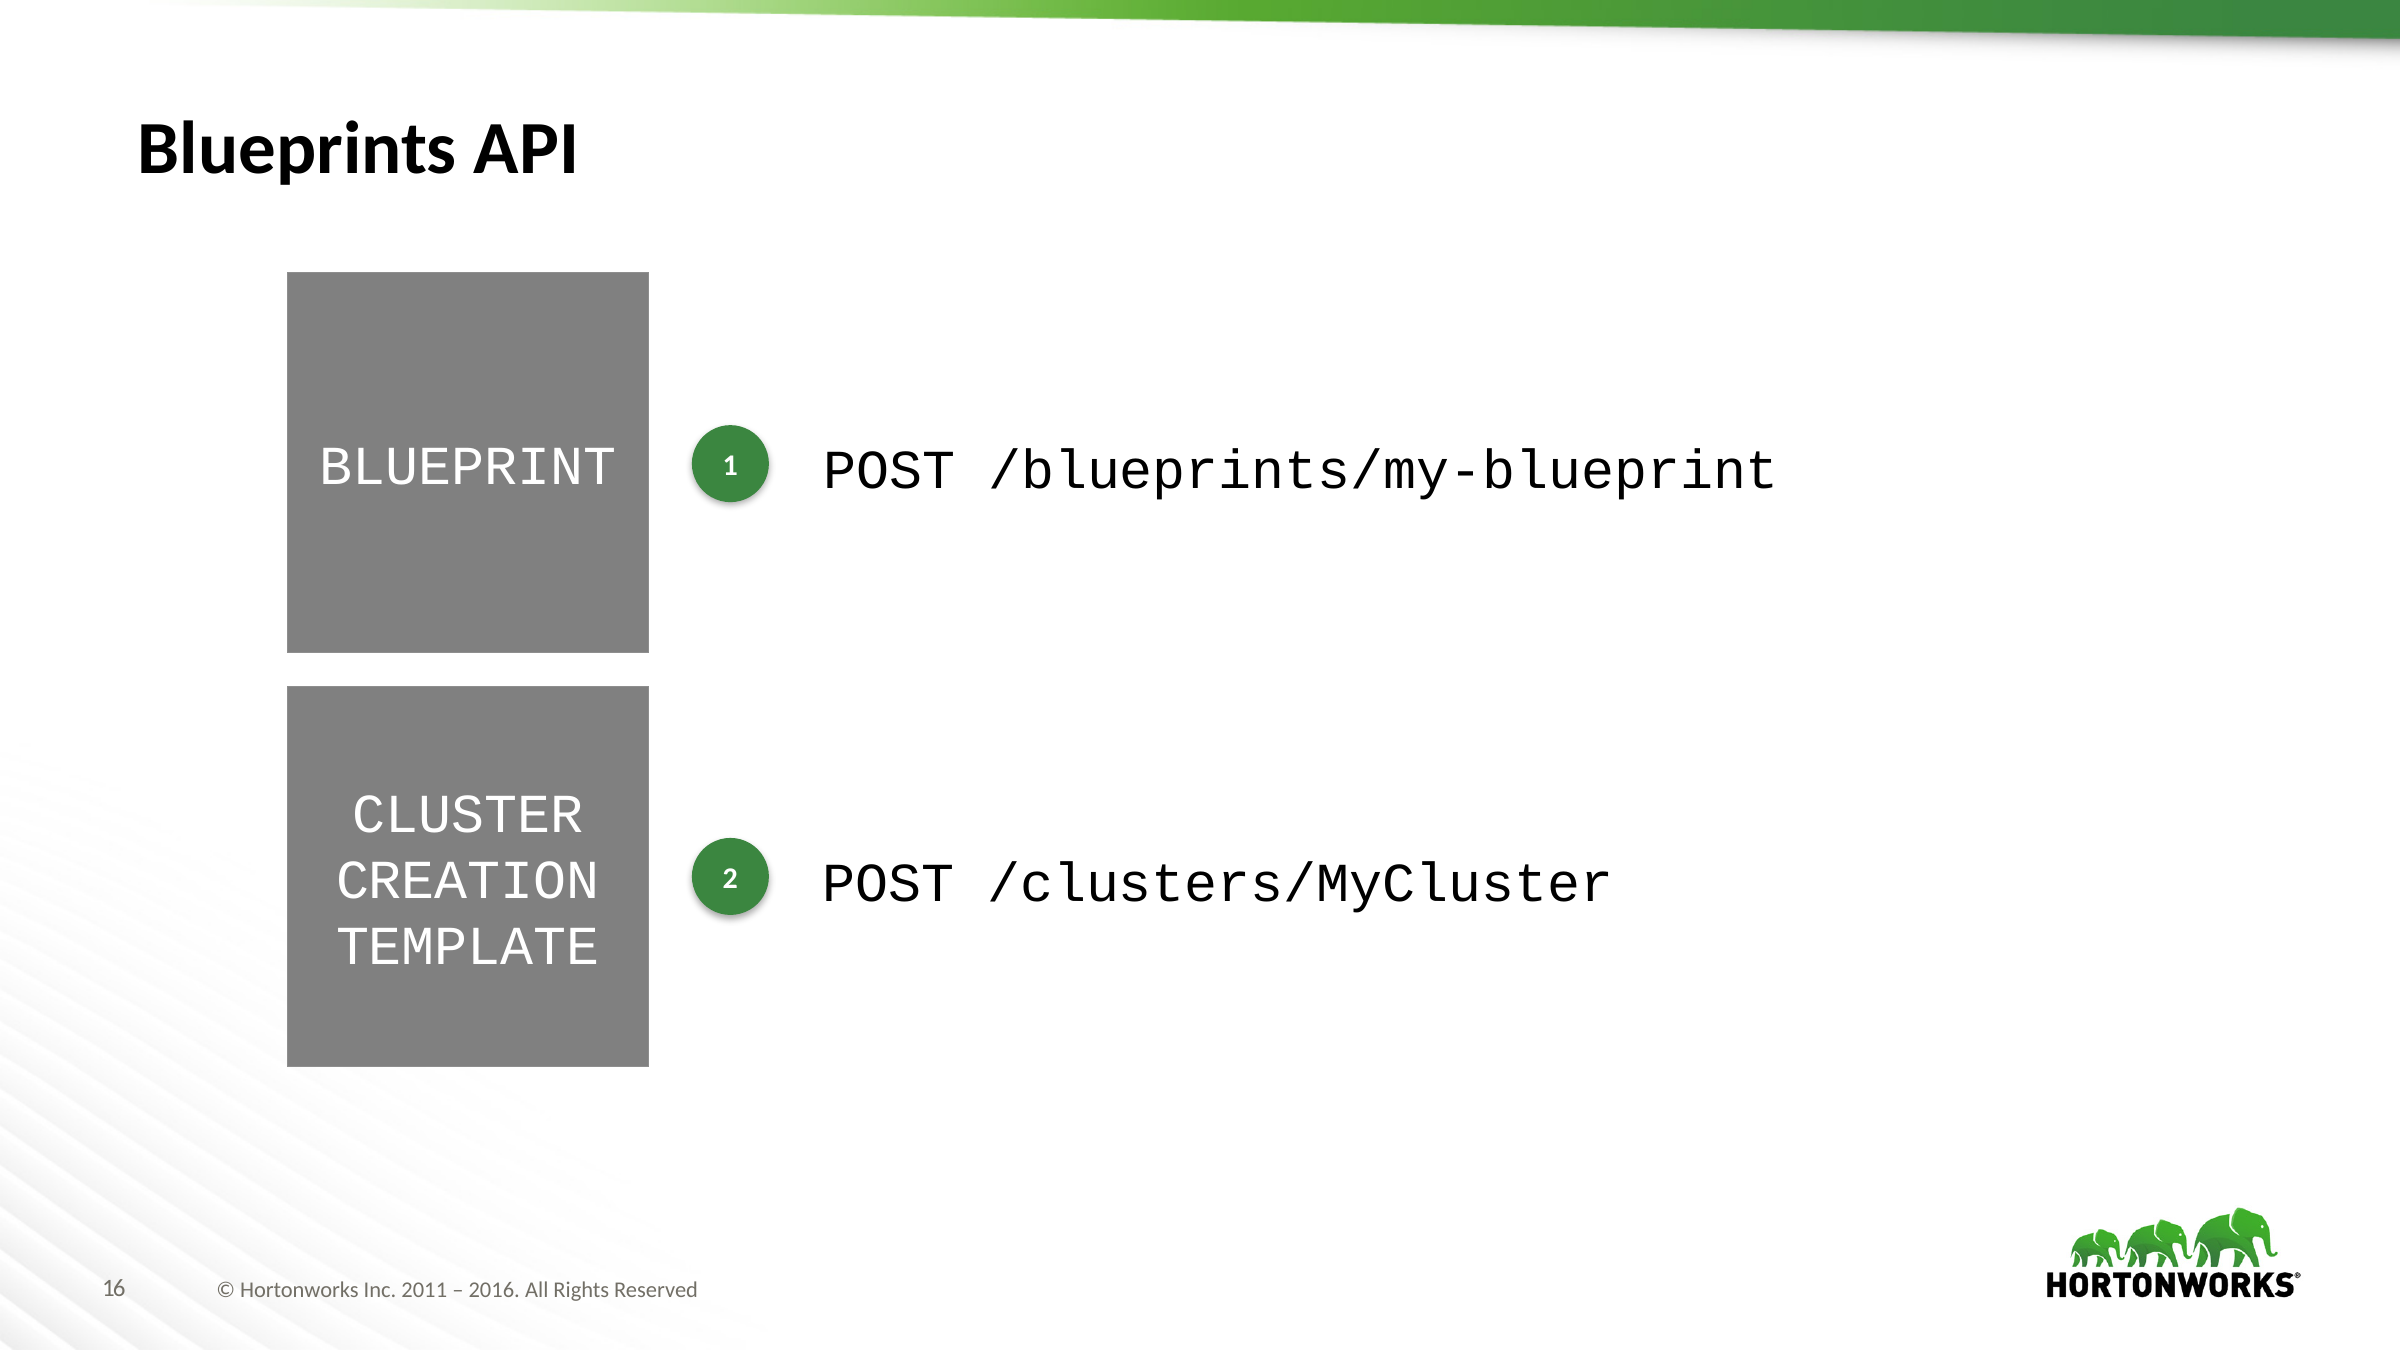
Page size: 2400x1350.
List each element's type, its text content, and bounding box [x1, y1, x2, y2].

text_box 2 [691, 837, 769, 915]
title Blueprints API [138, 50, 2298, 250]
text_box POST /clusters/MyCluster [807, 838, 1630, 920]
text_box 1 [691, 425, 769, 503]
picture [0, 0, 2400, 1350]
text_box POST /blueprints/my-blueprint [808, 425, 1796, 507]
text_box CLUSTER CREATION TEMPLATE [287, 686, 649, 1067]
text_box BLUEPRINT [287, 272, 649, 653]
